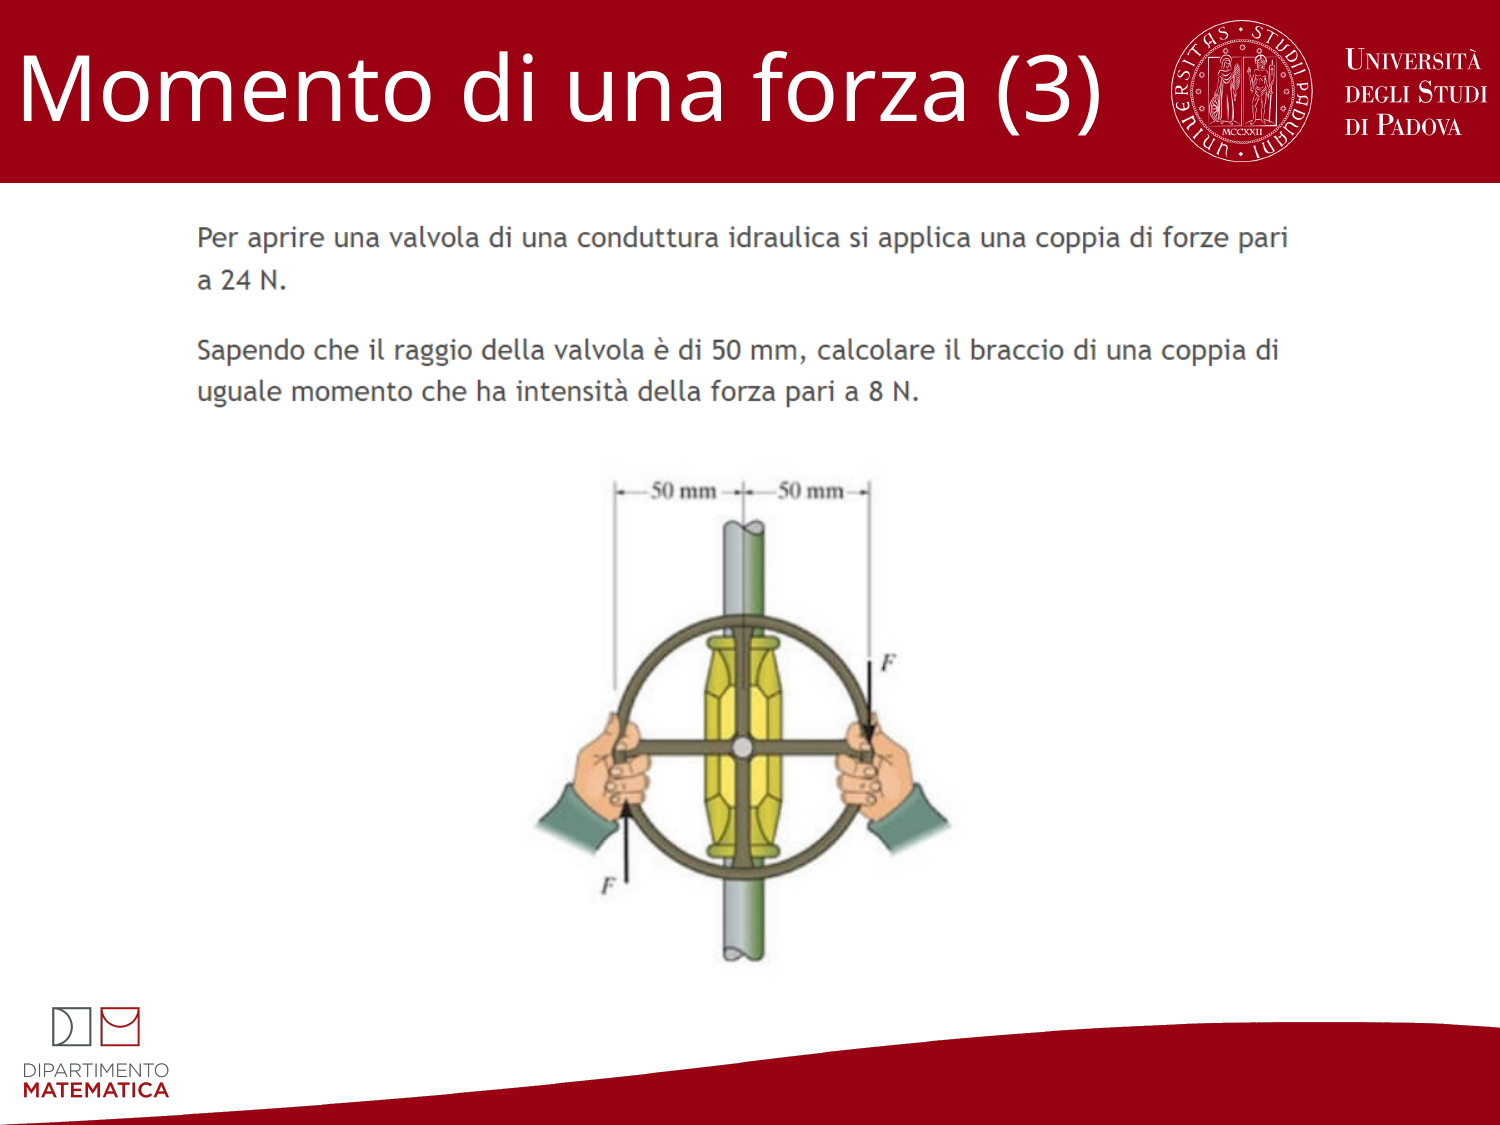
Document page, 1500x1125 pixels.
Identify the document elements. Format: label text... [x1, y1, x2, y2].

picture [0, 1007, 1500, 1125]
picture [1171, 20, 1487, 162]
picture [182, 206, 1317, 984]
title Momento di una forza (3) [0, 0, 1159, 183]
